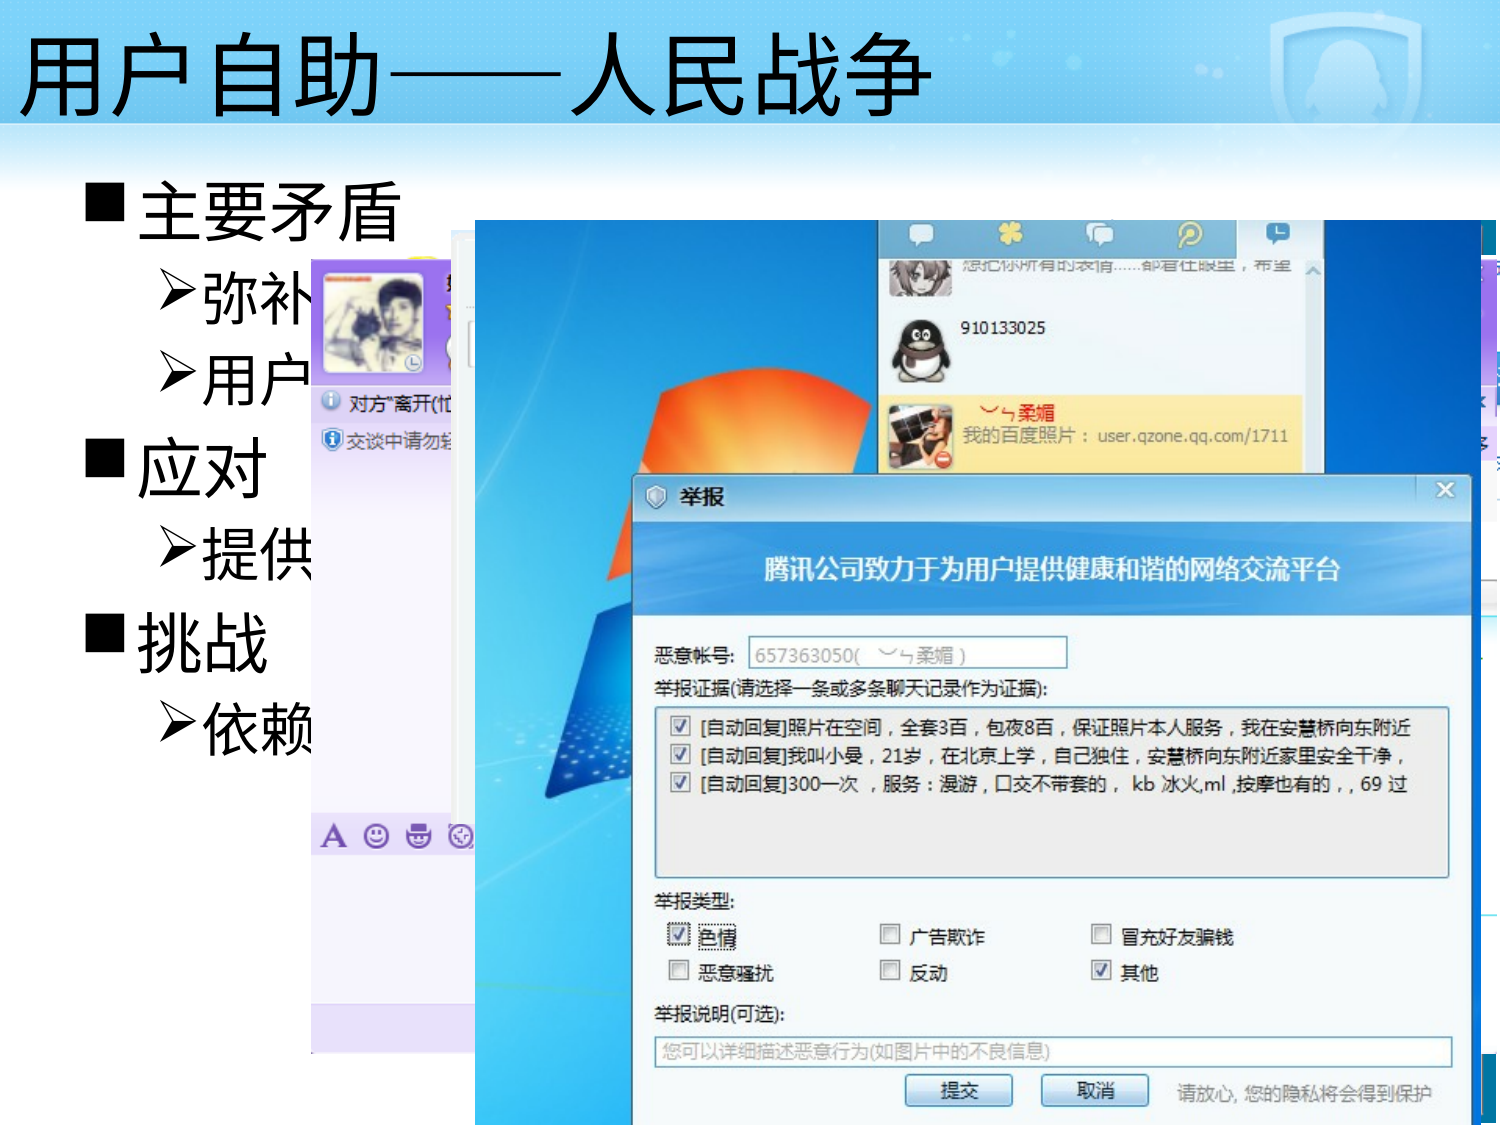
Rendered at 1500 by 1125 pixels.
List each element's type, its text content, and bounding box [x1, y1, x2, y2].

list 主要矛盾 弥补后台保护的不足 用户参与 应对 提供各类安全服务 挑战 依赖于用户安全意识 [64, 162, 1436, 1024]
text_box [667, 217, 1500, 253]
picture [0, 0, 1500, 1125]
title 用户自助——人民战争 [2, 8, 1353, 138]
